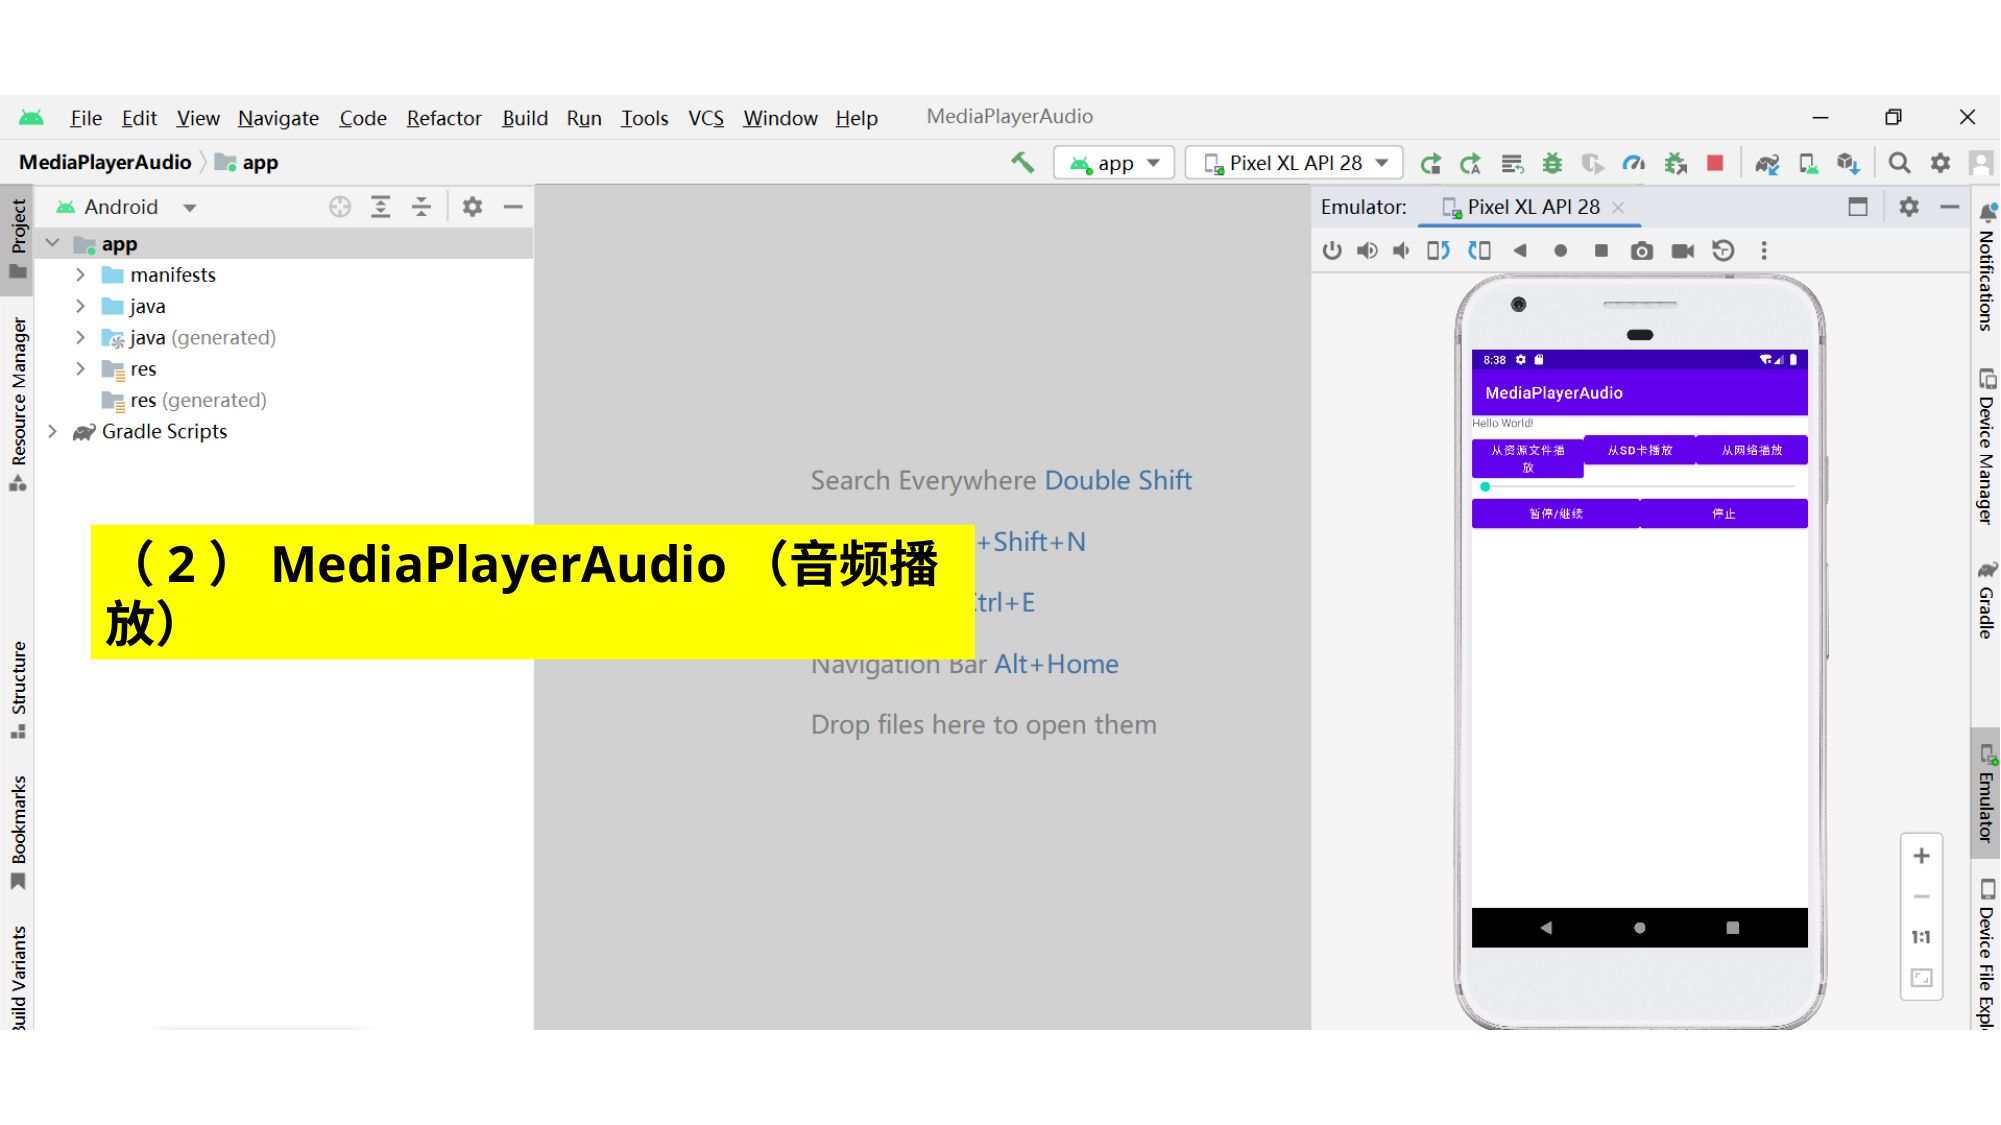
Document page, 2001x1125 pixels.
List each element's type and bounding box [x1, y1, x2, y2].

picture [0, 95, 2000, 1030]
